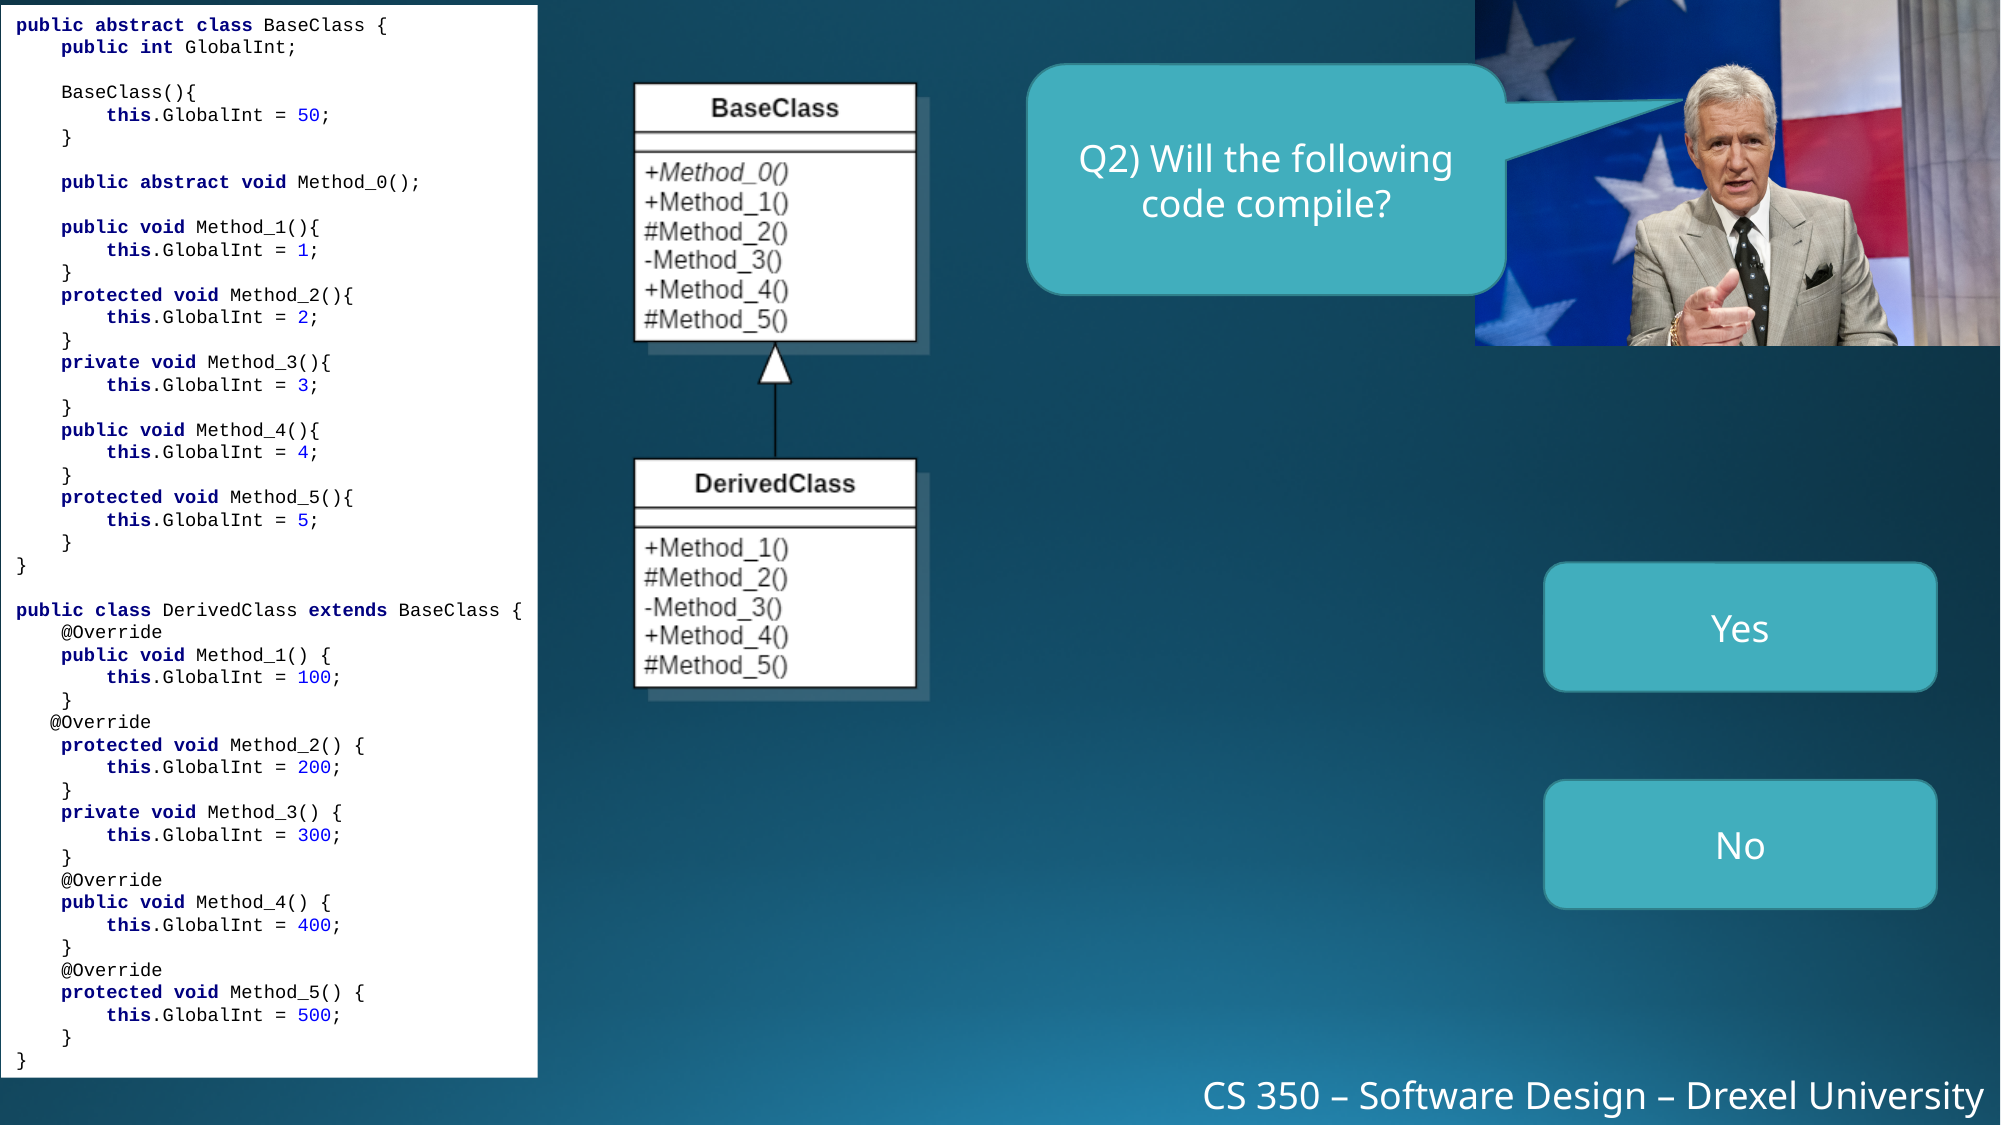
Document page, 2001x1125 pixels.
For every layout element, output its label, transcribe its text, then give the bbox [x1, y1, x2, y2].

text_box CS 350 – Software Design – Drexel University [0, 1064, 2000, 1125]
text_box public abstract class BaseClass { public int GlobalInt; BaseClass(){ this.GlobalInt = 50; } public abstract void Method_0(); public void Method_1(){ this.GlobalInt = 1; } protected void Method_2(){ this.GlobalInt = 2; } private void Method_3(){ this.GlobalInt = 3; } public void Method_4(){ this.GlobalInt = 4; } protected void Method_5(){ this.GlobalInt = 5; } } public class DerivedClass extends BaseClass { @Override public void Method_1() { this.GlobalInt = 100; } @Override protected void Method_2() { this.GlobalInt = 200; } private void Method_3() { this.GlobalInt = 300; } @Override public void Method_4() { this.GlobalInt = 400; } @Override protected void Method_5() { this.GlobalInt = 500; } } [1, 5, 538, 1078]
text_box Q2) Will the following code compile? [1025, 63, 1475, 297]
text_box Yes [1542, 561, 1938, 693]
picture [0, 0, 2001, 1125]
text_box No [1542, 778, 1938, 911]
